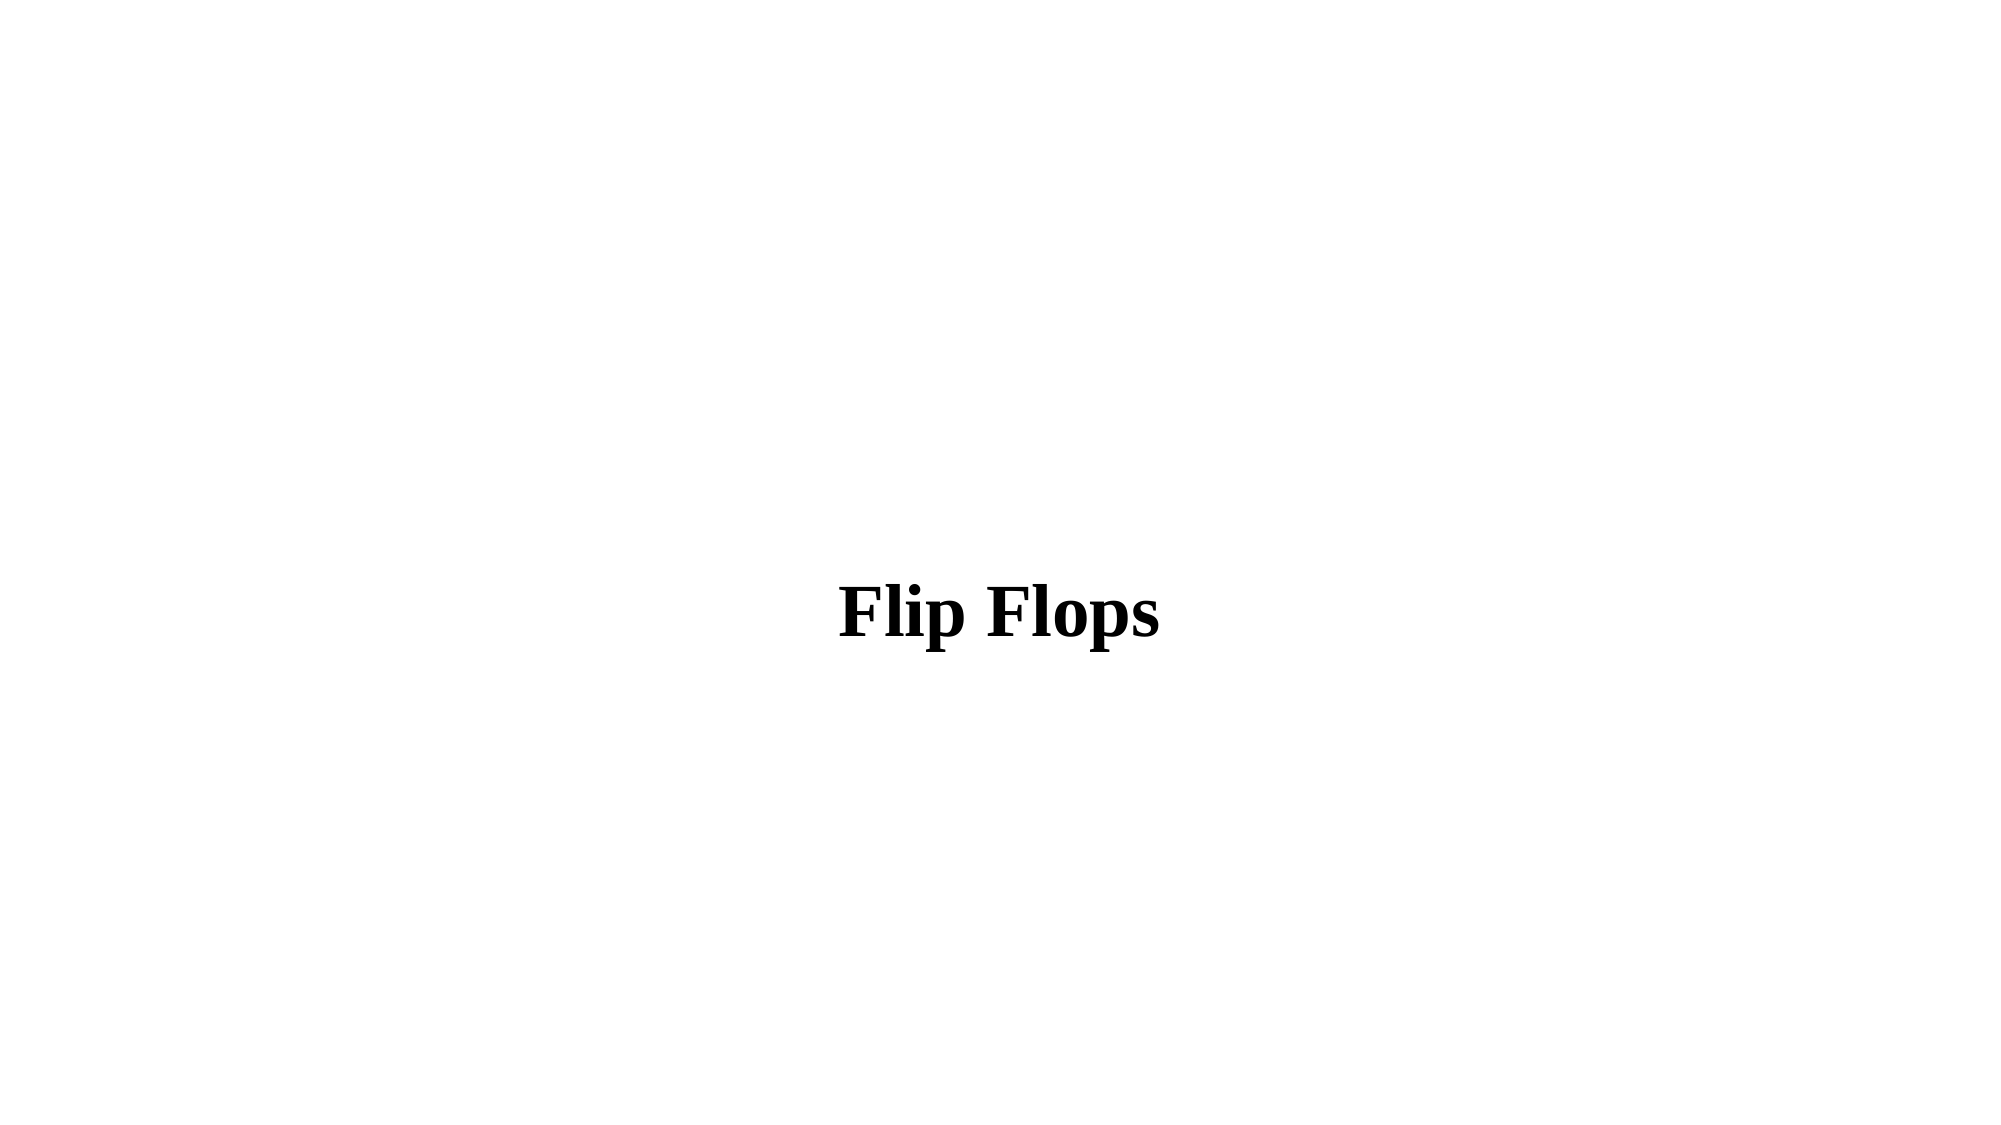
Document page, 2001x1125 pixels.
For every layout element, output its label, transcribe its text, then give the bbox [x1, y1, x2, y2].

title Flip Flops [312, 562, 1688, 750]
